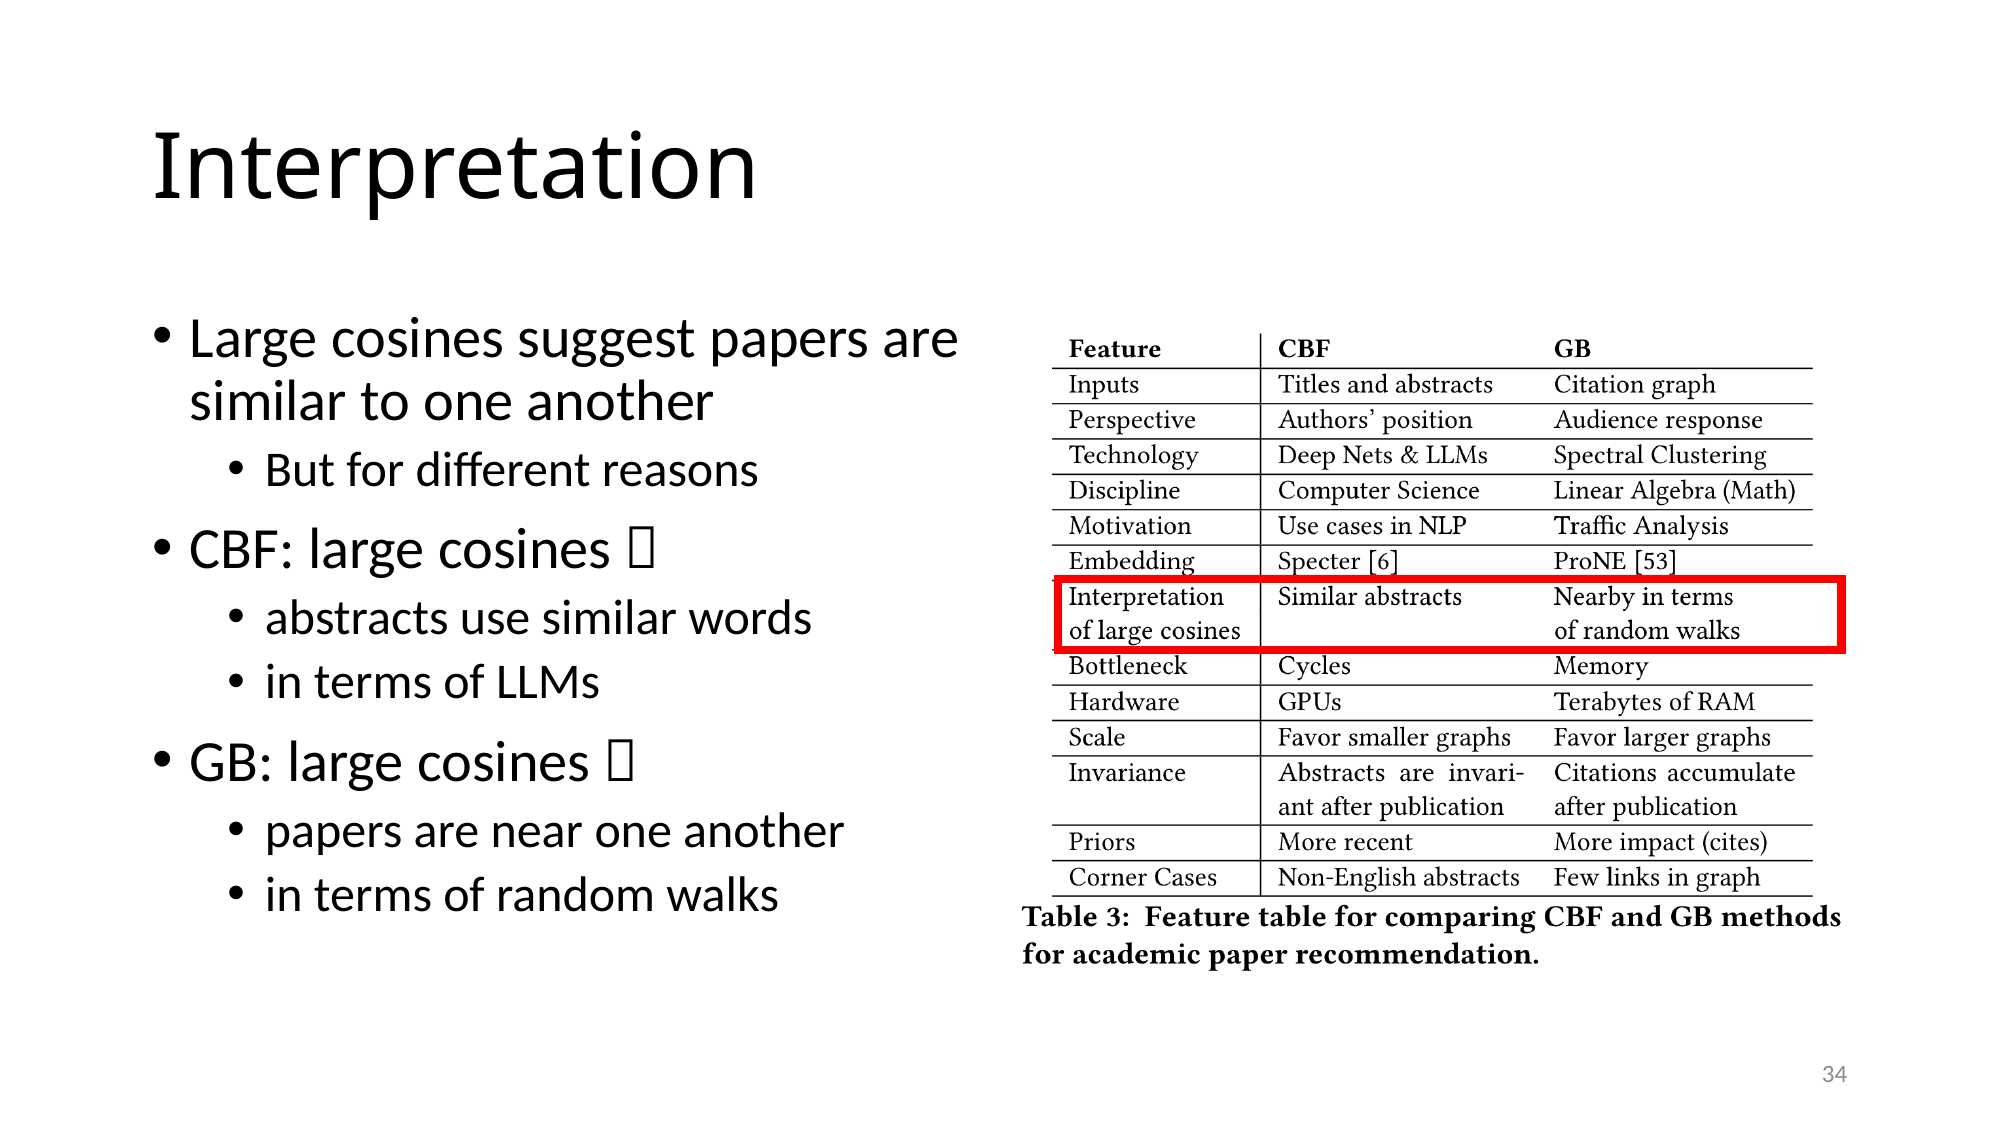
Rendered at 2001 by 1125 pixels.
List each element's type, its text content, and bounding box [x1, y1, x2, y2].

list Large cosines suggest papers are similar to one another But for different reasons CBF: large cosines  abstracts use similar words in terms of LLMs GB: large cosines  papers are near one another in terms of random walks [137, 299, 988, 1014]
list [1012, 309, 1863, 1004]
slide_number 34 [1412, 1042, 1863, 1103]
title Interpretation [137, 59, 1863, 278]
